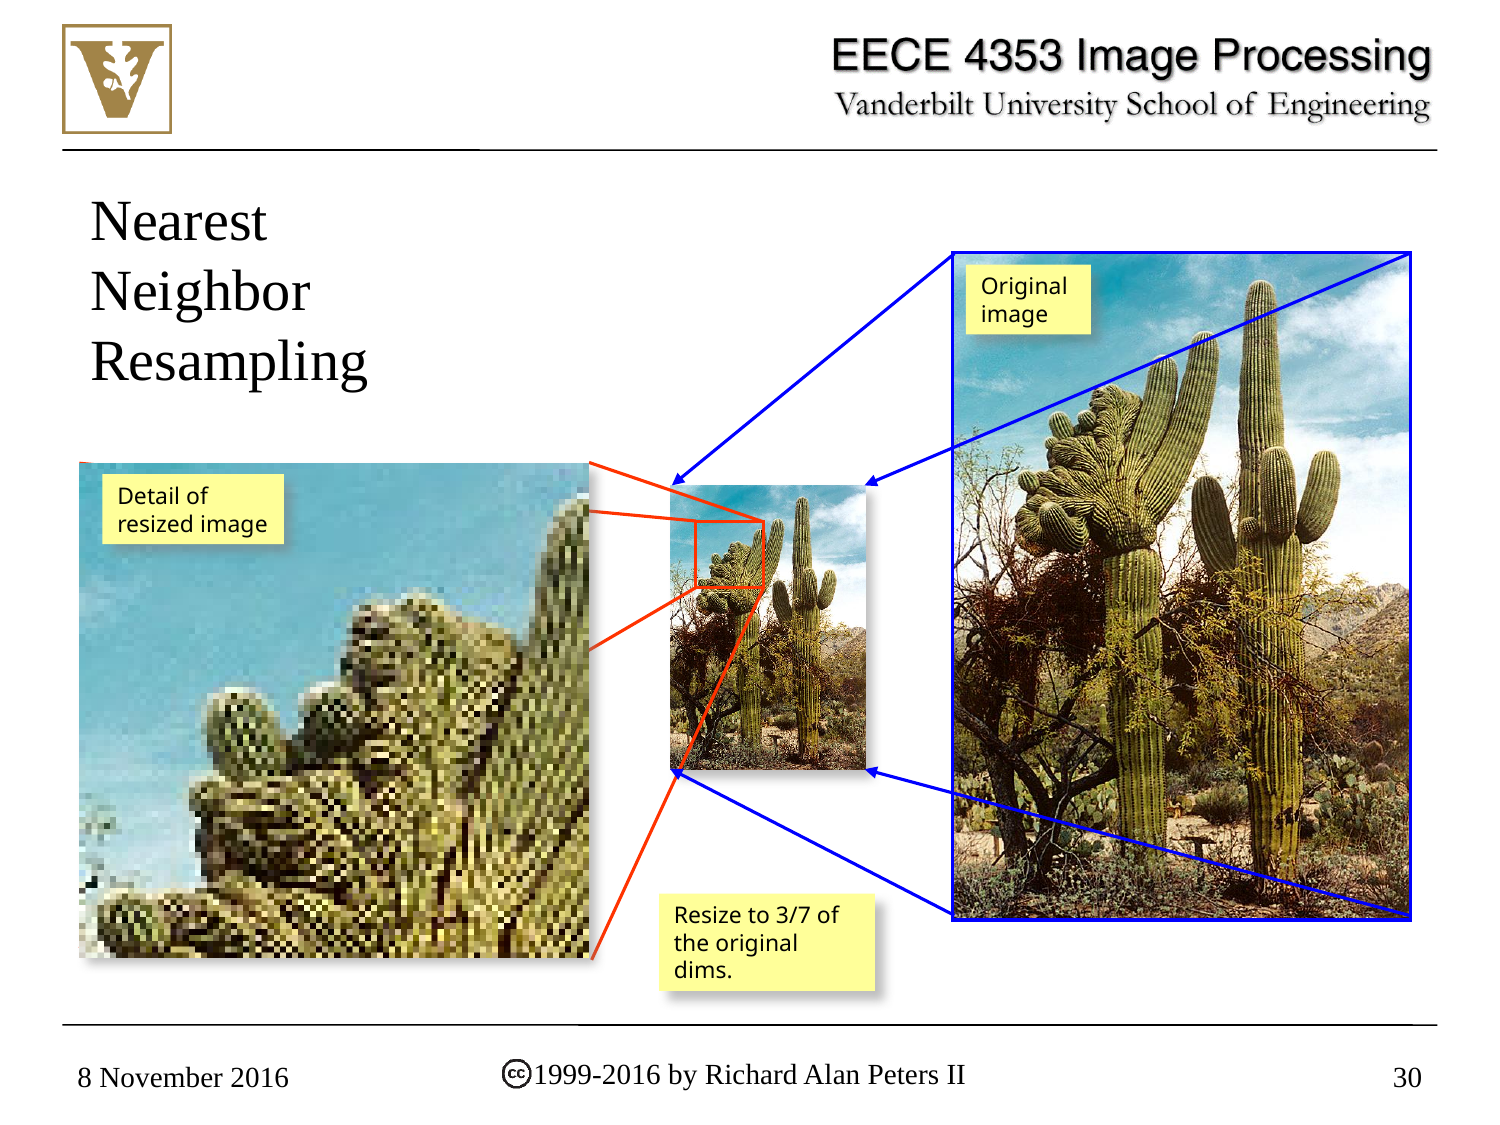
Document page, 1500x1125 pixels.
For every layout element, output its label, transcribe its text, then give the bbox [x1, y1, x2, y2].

text_box [672, 257, 949, 483]
text_box [869, 766, 949, 793]
slide_number 30 [1087, 1045, 1438, 1106]
footer 1999-2016 by Richard Alan Peters II [512, 1042, 988, 1103]
title Nearest Neighbor Resampling [75, 174, 450, 400]
picture [826, 25, 1436, 133]
text_box Resize to 3/7 of the original dims. [659, 893, 875, 991]
picture [498, 1055, 512, 1091]
picture [62, 24, 172, 134]
picture [79, 462, 589, 958]
picture [954, 253, 1410, 919]
picture [670, 485, 866, 771]
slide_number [62, 1045, 413, 1106]
text_box [865, 449, 949, 487]
